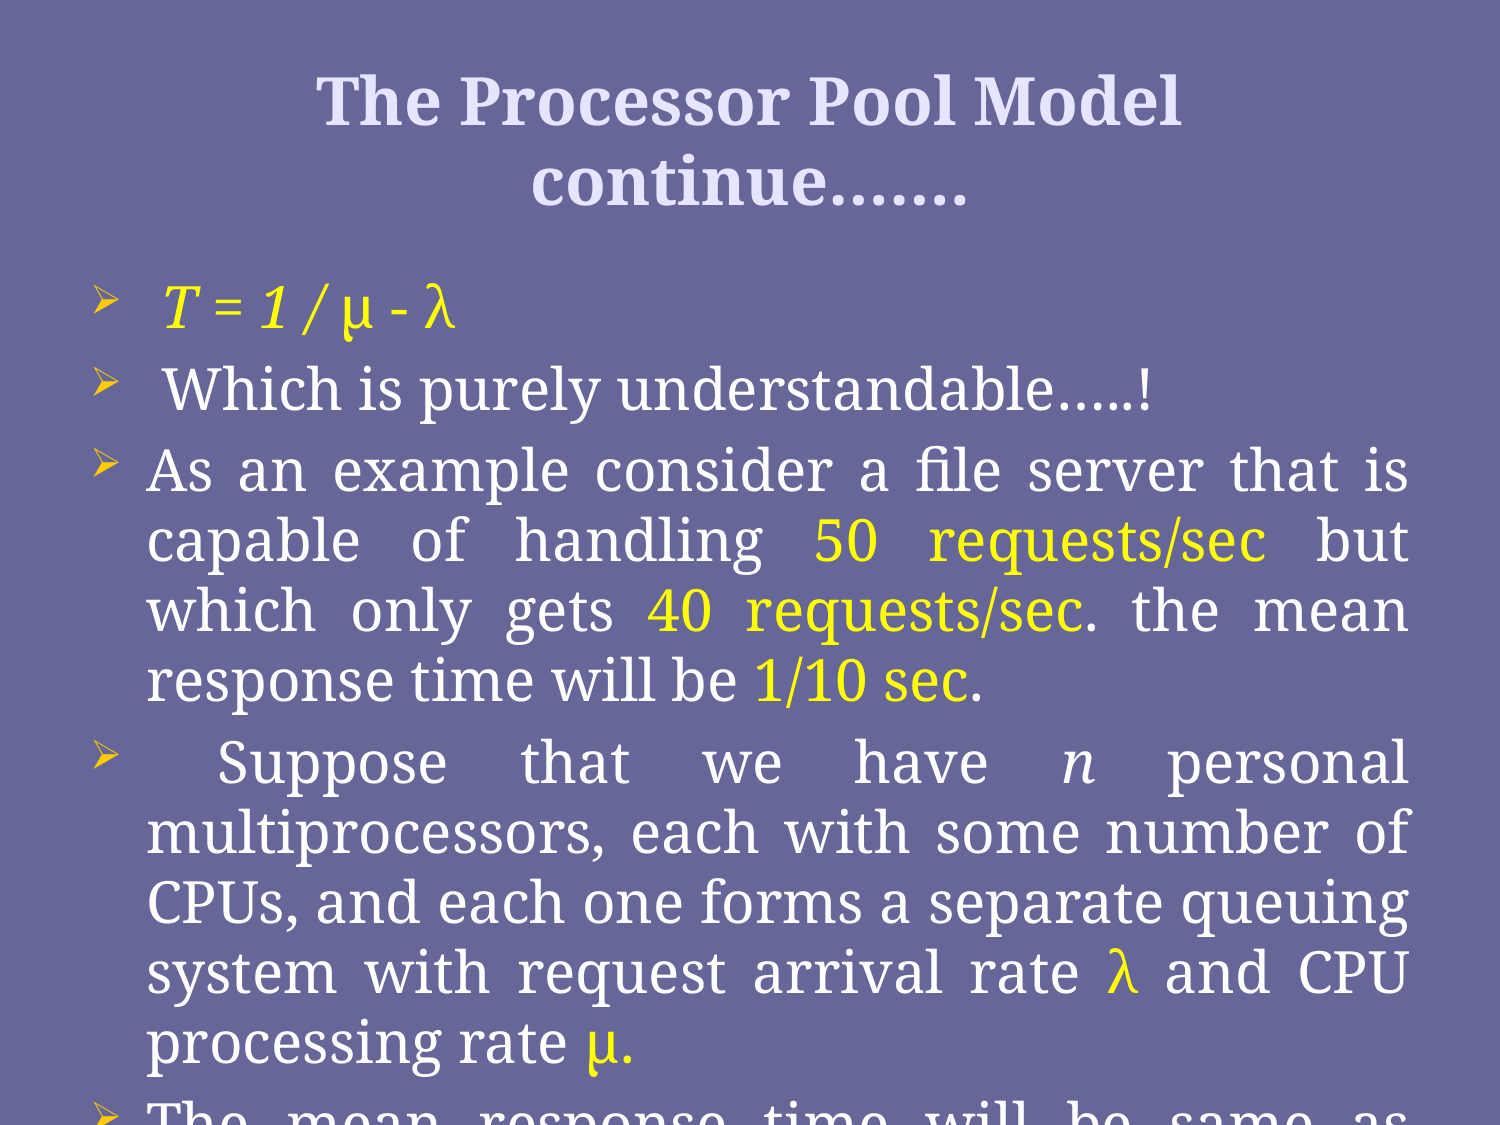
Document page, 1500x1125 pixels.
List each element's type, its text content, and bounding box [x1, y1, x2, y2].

title The Processor Pool Model continue……. [74, 44, 1426, 233]
list T = 1 / μ - λ Which is purely understandable…..! As an example consider a file server that is capable of handling 50 requests/sec but which only gets 40 requests/sec. the mean response time will be 1/10 sec. Suppose that we have n personal multiprocessors, each with some number of CPUs, and each one forms a separate queuing system with request arrival rate λ and CPU processing rate μ. The mean response time will be same as above. [74, 262, 1426, 1063]
